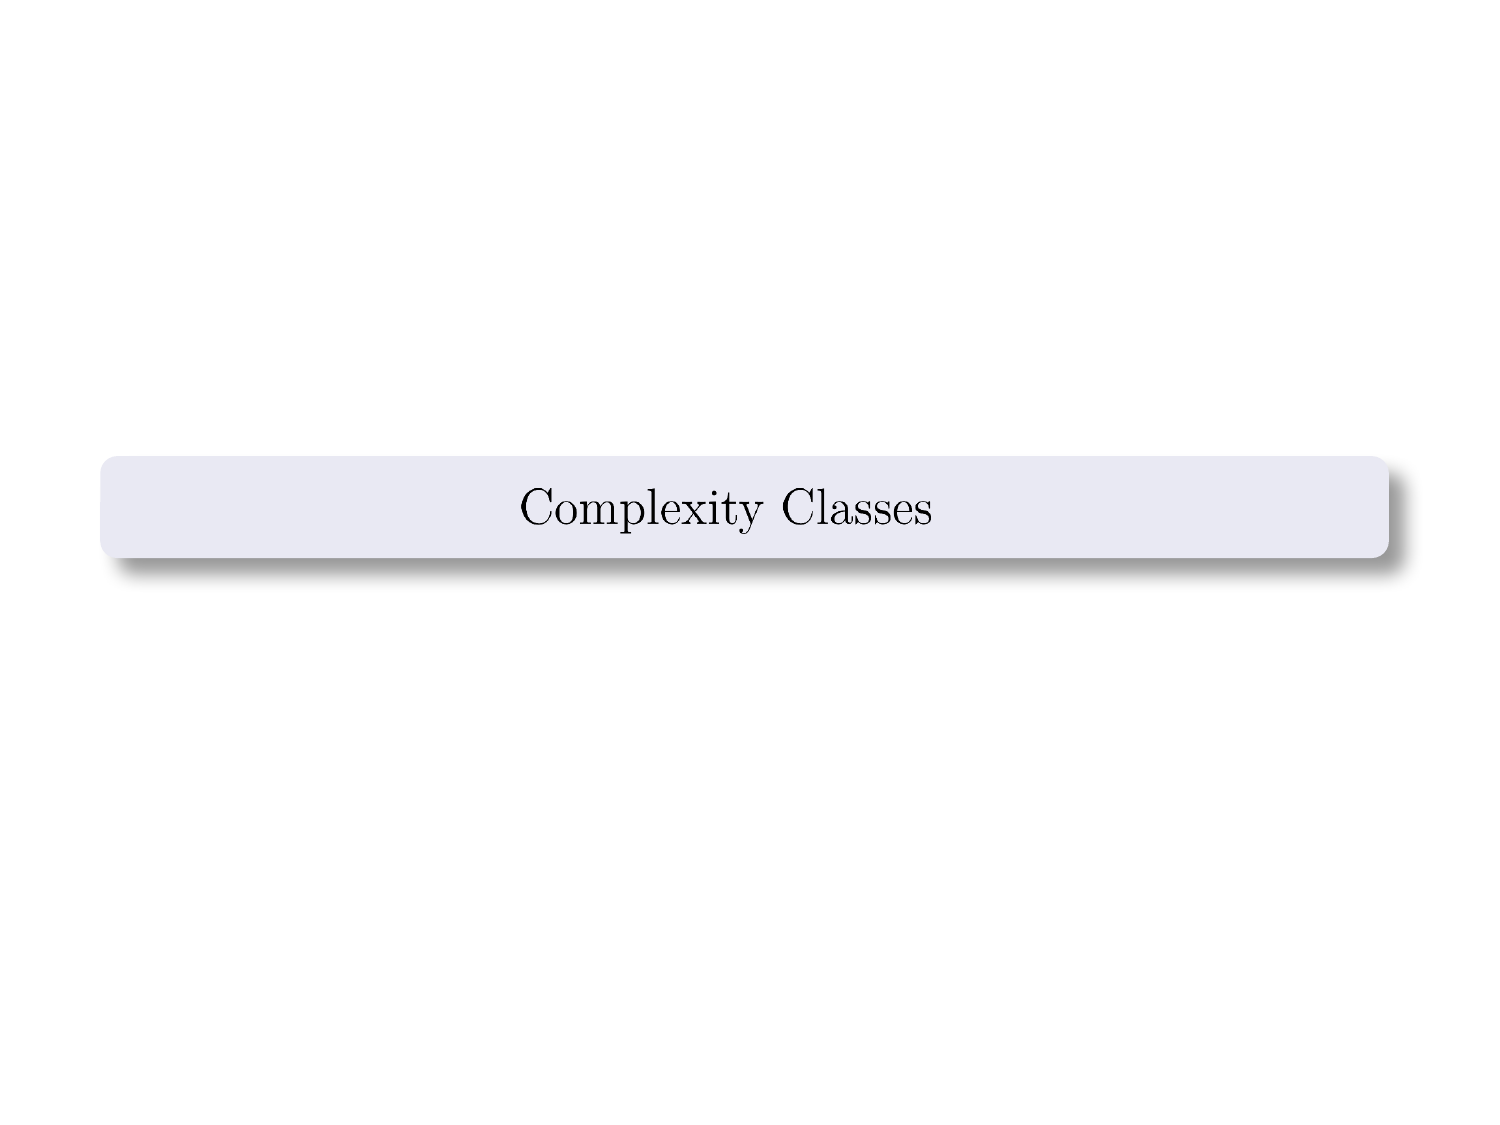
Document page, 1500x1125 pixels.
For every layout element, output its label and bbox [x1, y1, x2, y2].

picture [520, 488, 932, 534]
